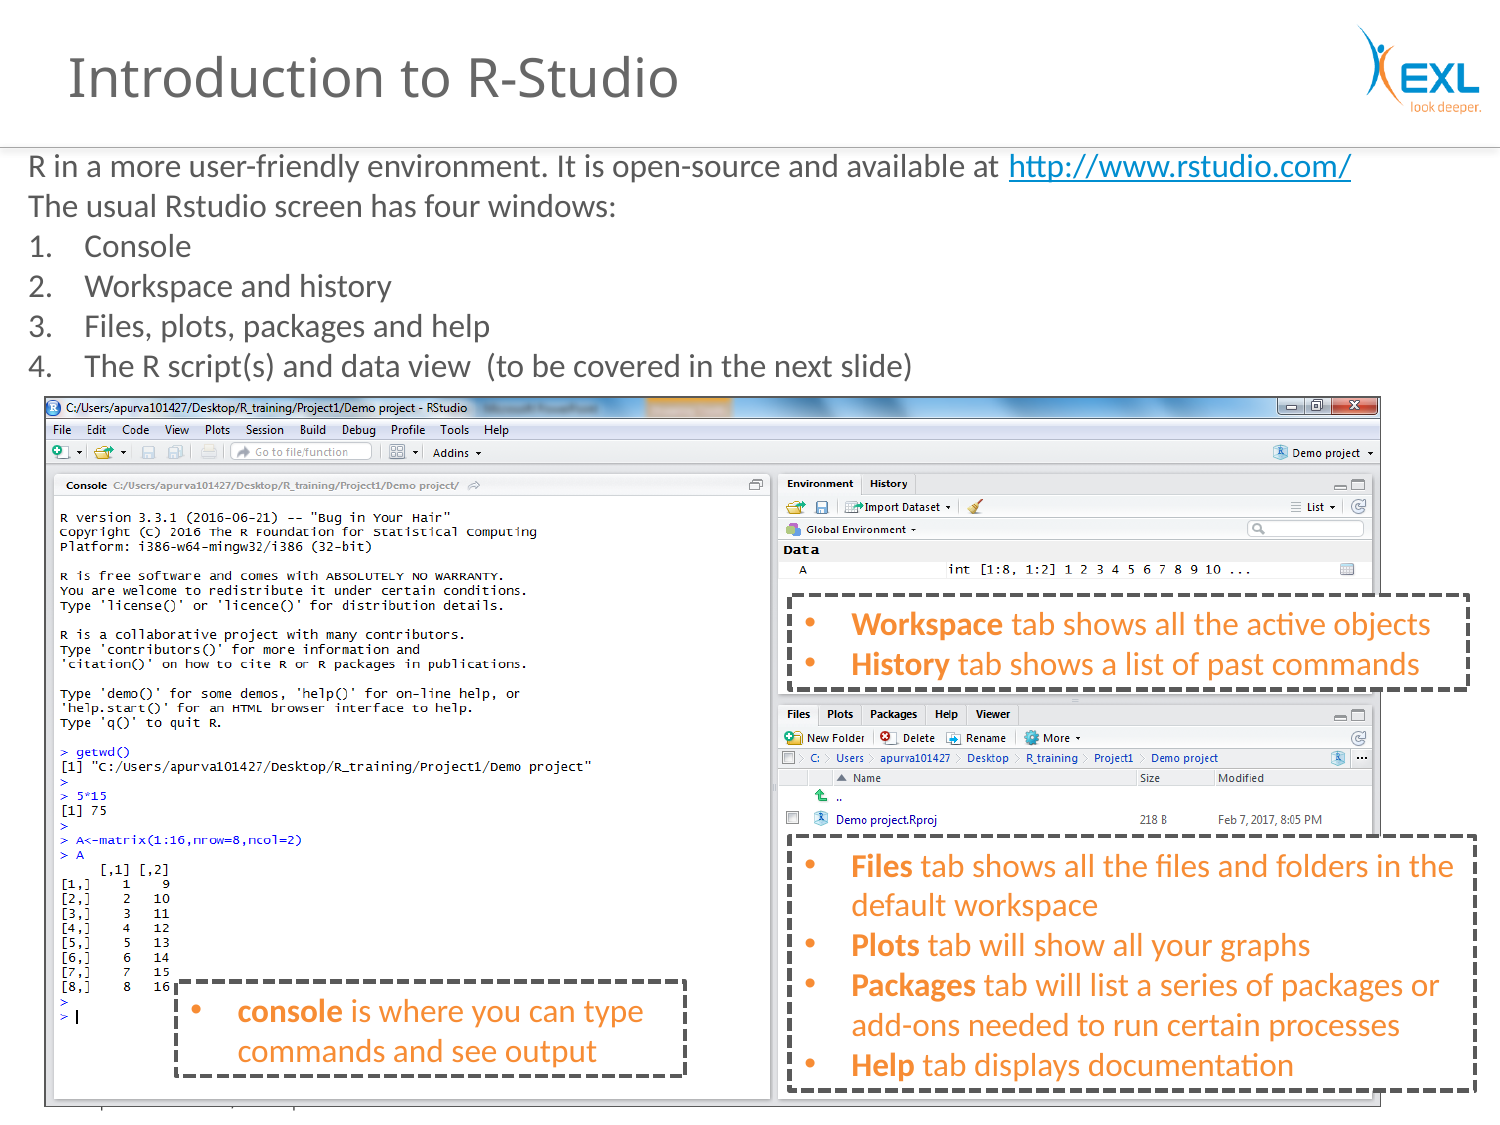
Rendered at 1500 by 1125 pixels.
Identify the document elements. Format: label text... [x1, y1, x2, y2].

text_box Files tab shows all the files and folders in the default workspace Plots tab will show all your graphs Packages tab will list a series of packages or add-ons needed to run certain processes Help tab displays documentation [1385, 834, 1477, 1093]
text_box R in a more user-friendly environment. It is open-source and available at http://www.rstudio.com/ The usual Rstudio screen has four windows: Console Workspace and history Files, plots, packages and help The R script(s) and data view (to be covered in the next slide) [13, 136, 1500, 431]
picture [45, 397, 1381, 1107]
title Introduction to R-Studio [53, 6, 1478, 136]
picture [1478, 19, 1488, 121]
text_box Workspace tab shows all the active objects History tab shows a list of past commands [1385, 593, 1470, 692]
